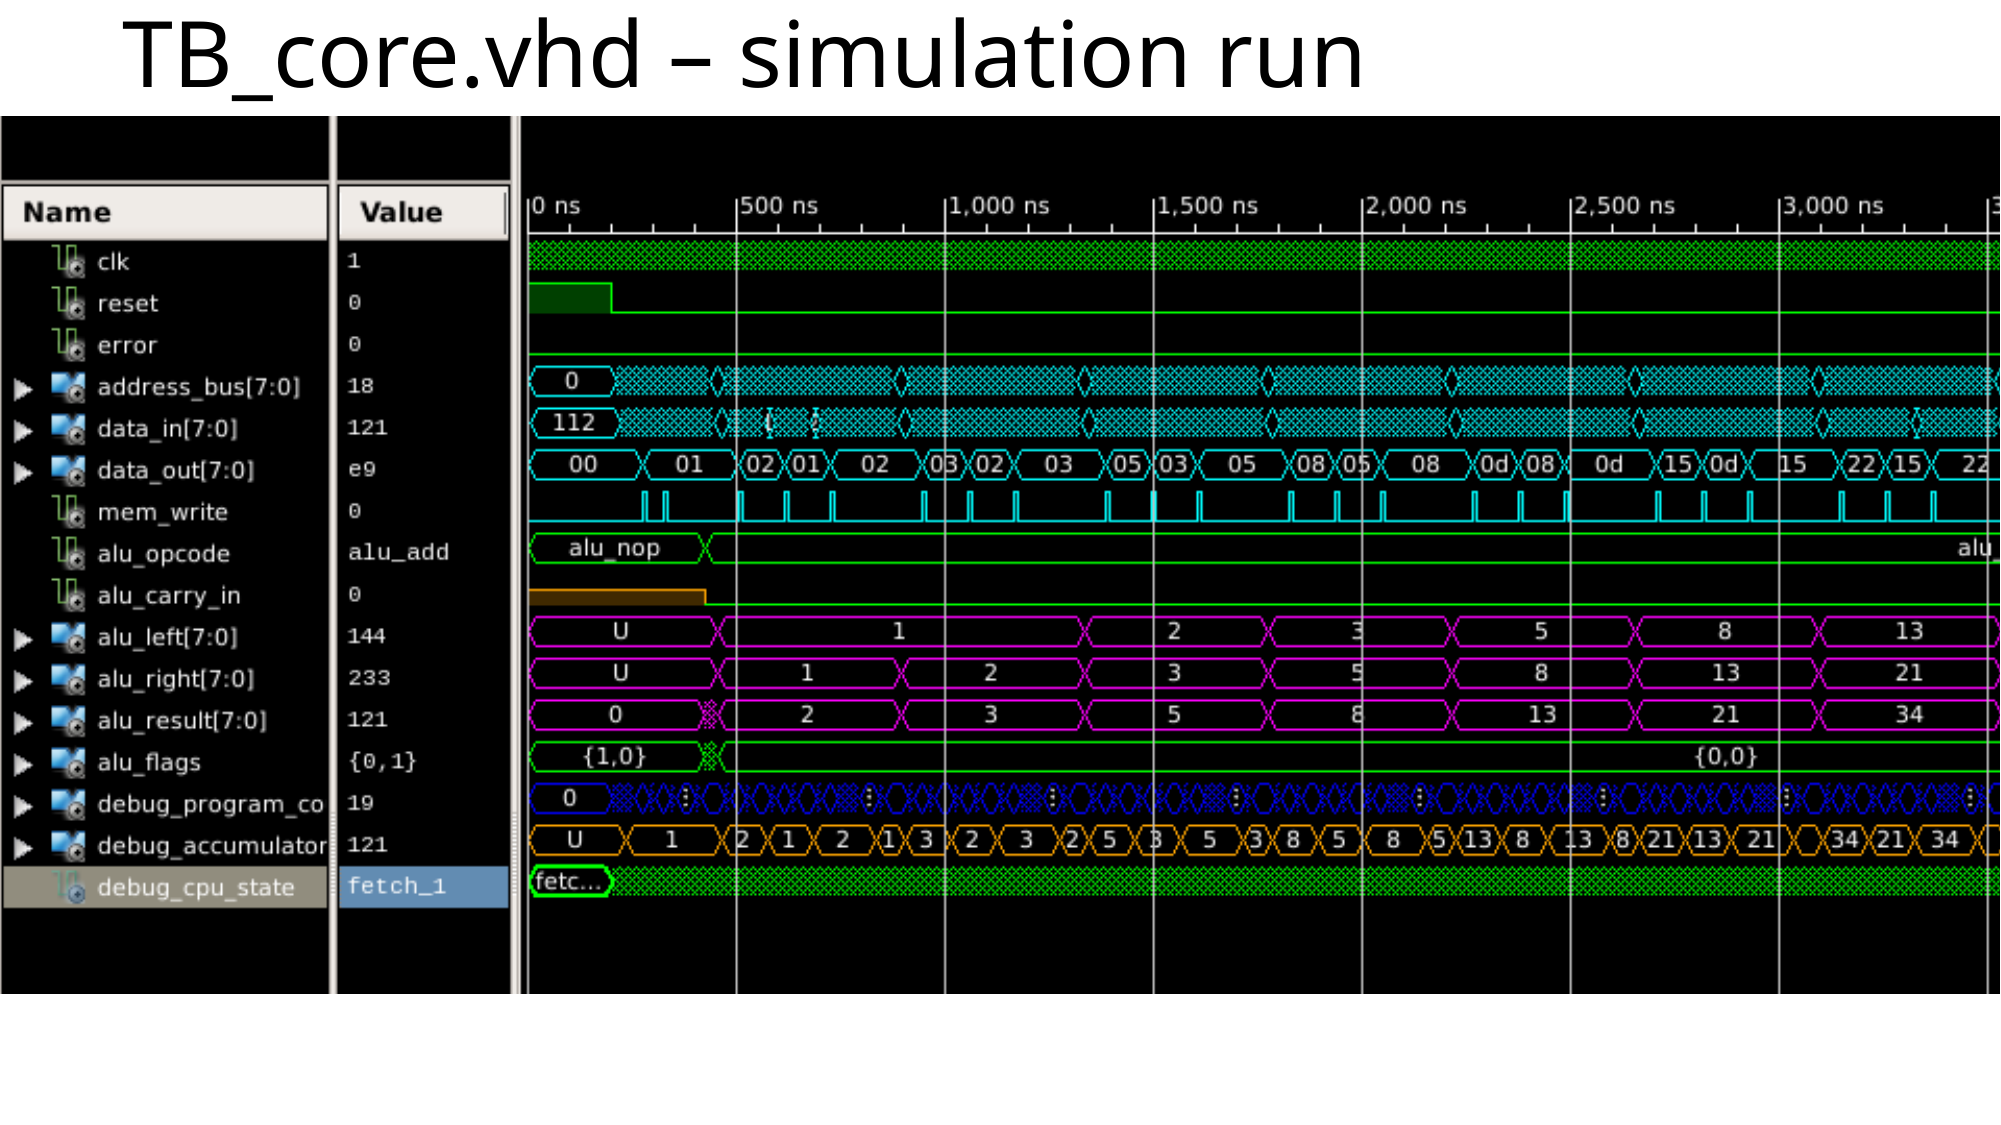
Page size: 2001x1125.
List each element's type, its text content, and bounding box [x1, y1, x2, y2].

title TB_core.vhd – simulation run [107, 0, 2000, 116]
picture [0, 116, 2000, 994]
